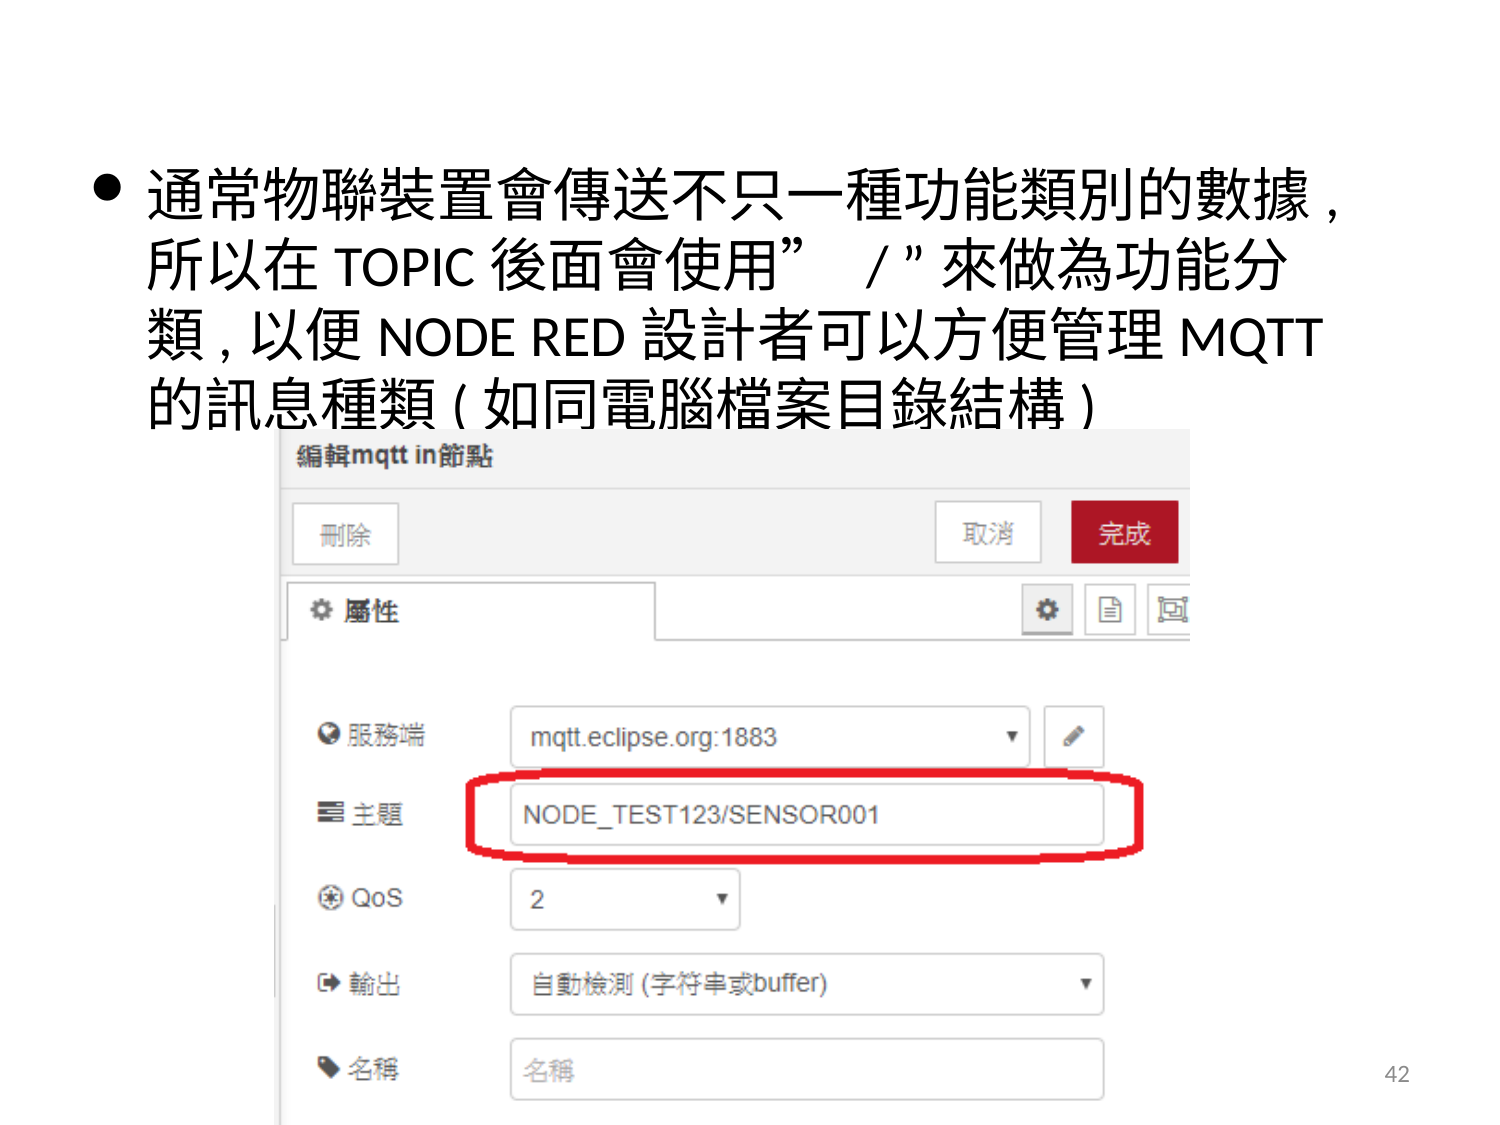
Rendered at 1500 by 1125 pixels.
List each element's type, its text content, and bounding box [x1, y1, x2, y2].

text_box <編號> [1194, 1042, 1425, 1103]
text_box 通常物聯裝置會傳送不只一種功能類別的數據,所以在TOPIC後面會使用” / ”來做為功能分類,以便NODE RED設計者可以方便管理MQTT的訊息種類(如同電腦檔案目錄結構) [75, 150, 1389, 872]
picture [274, 429, 1190, 1125]
